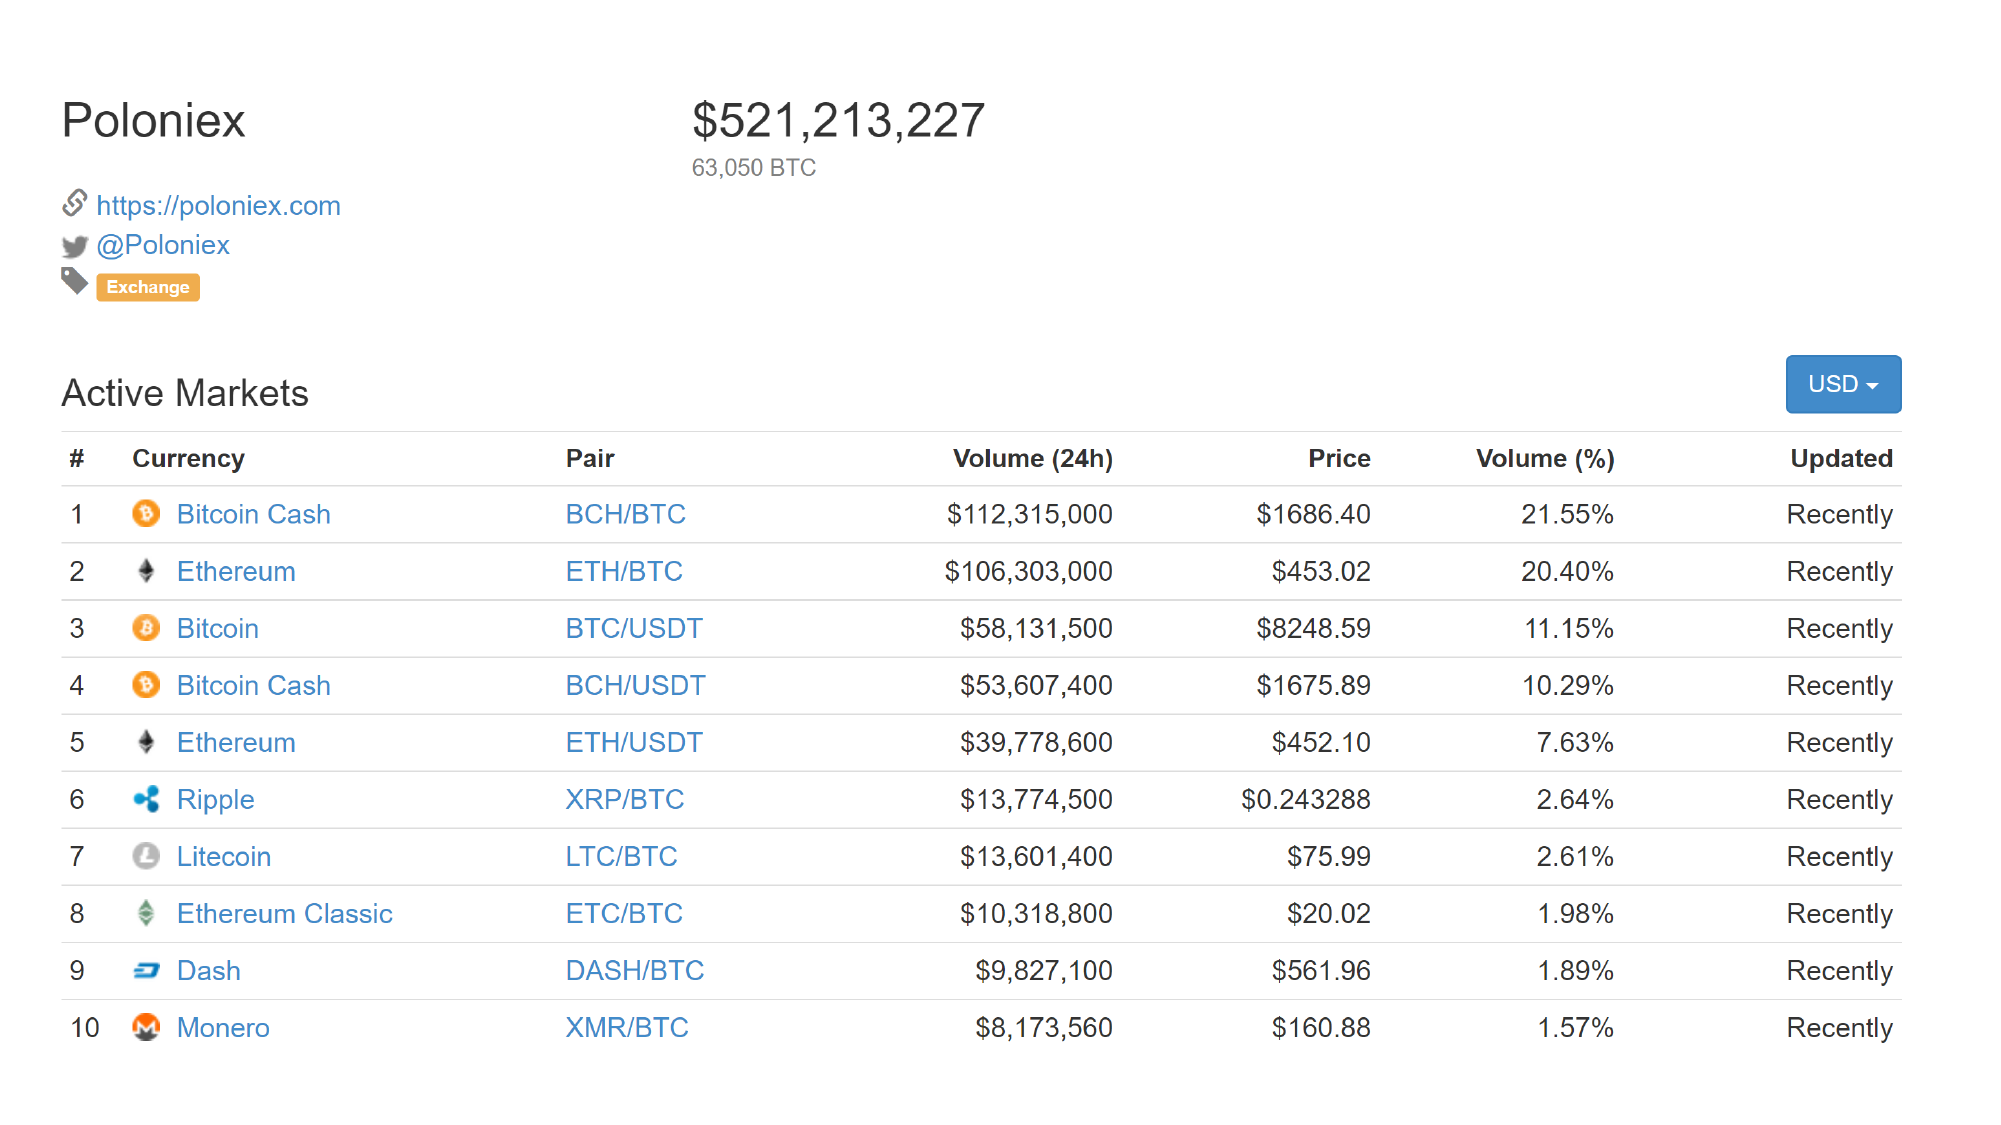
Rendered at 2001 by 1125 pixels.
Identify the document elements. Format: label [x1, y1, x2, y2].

picture [35, 75, 1965, 1050]
